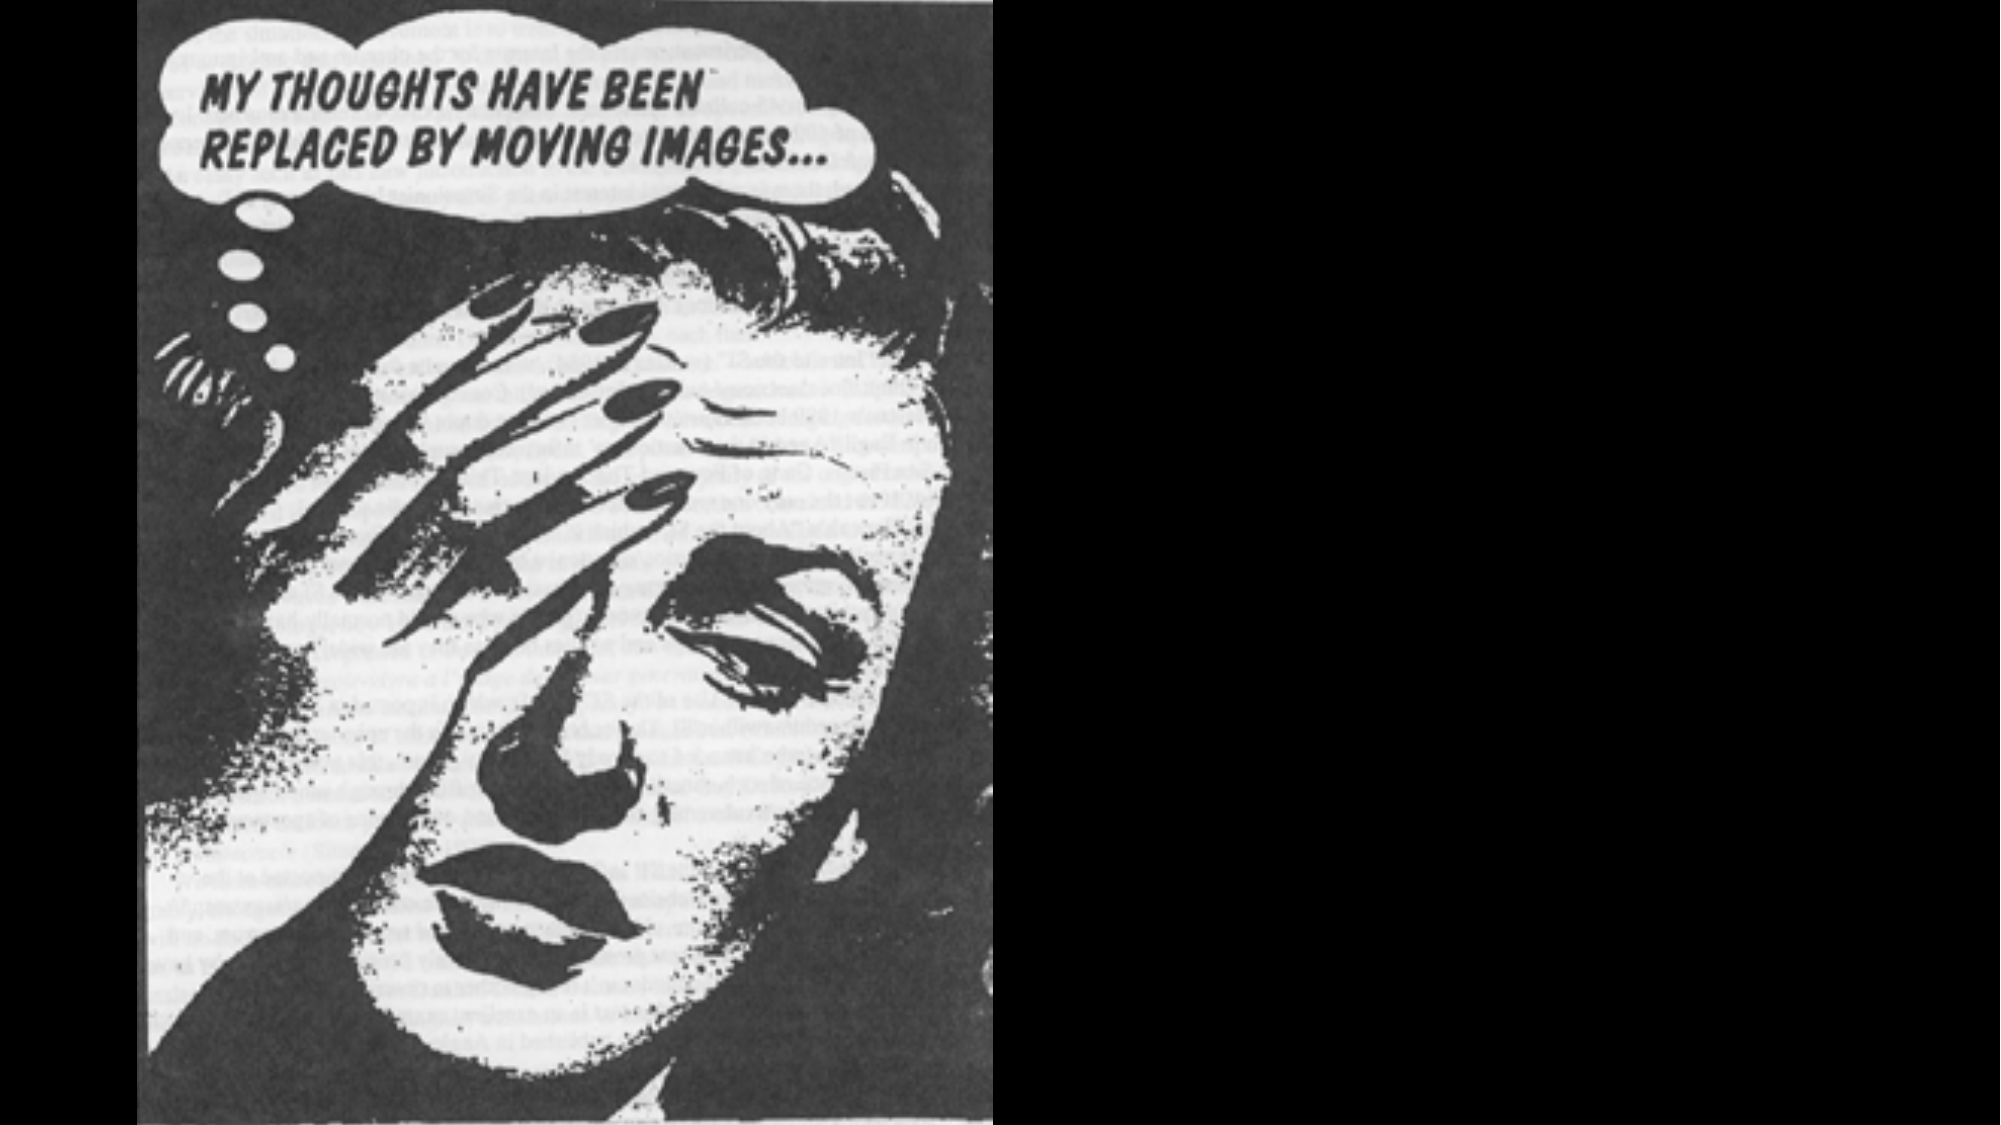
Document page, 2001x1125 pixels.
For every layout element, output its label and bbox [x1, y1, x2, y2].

picture [137, 0, 993, 1125]
